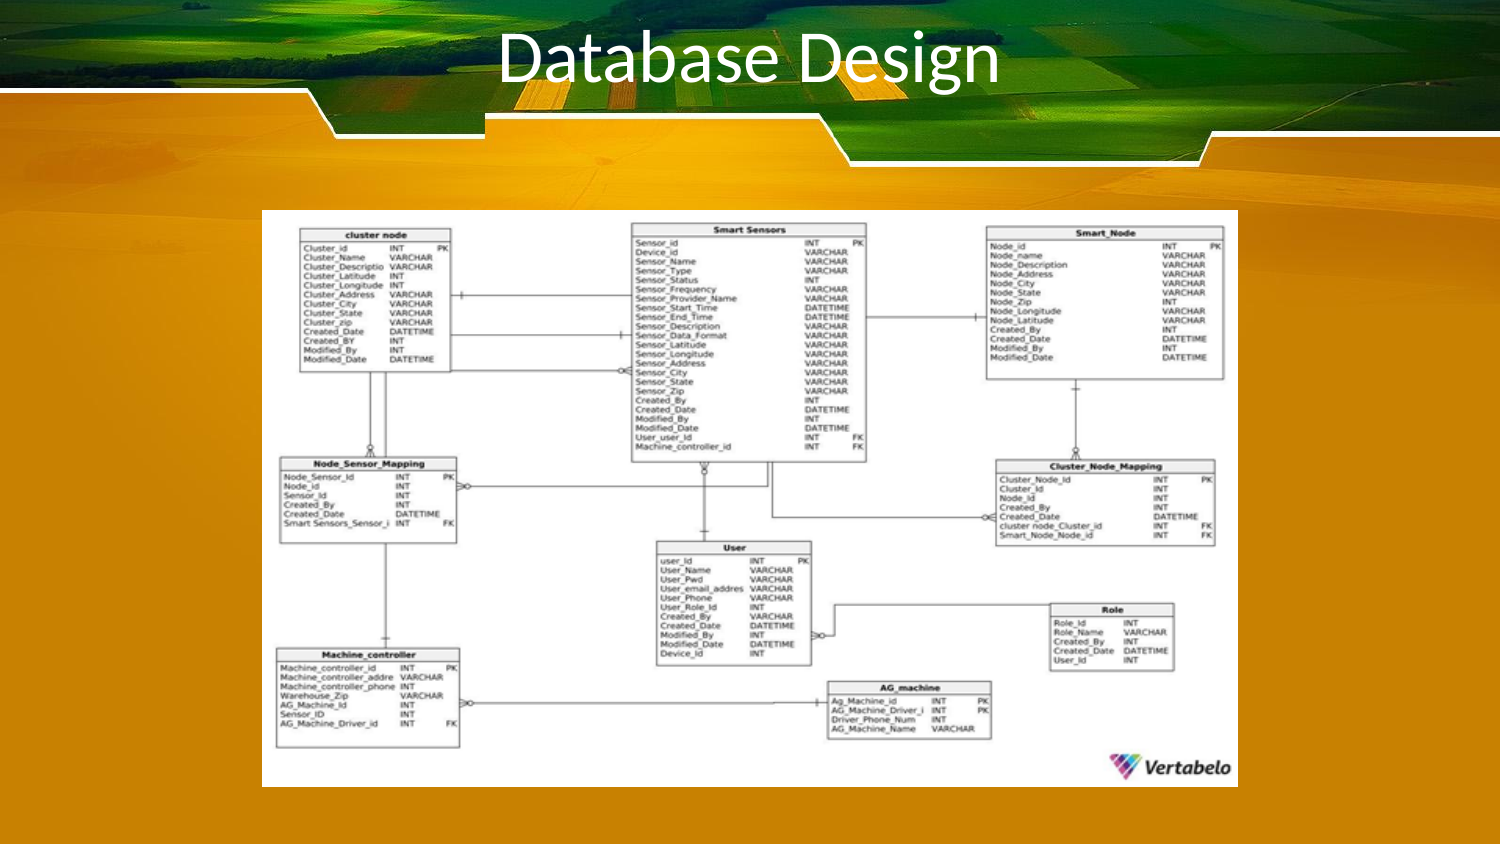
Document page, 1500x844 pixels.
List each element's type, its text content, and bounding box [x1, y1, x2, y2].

picture [0, 0, 1500, 844]
title Database Design [73, 0, 1427, 128]
